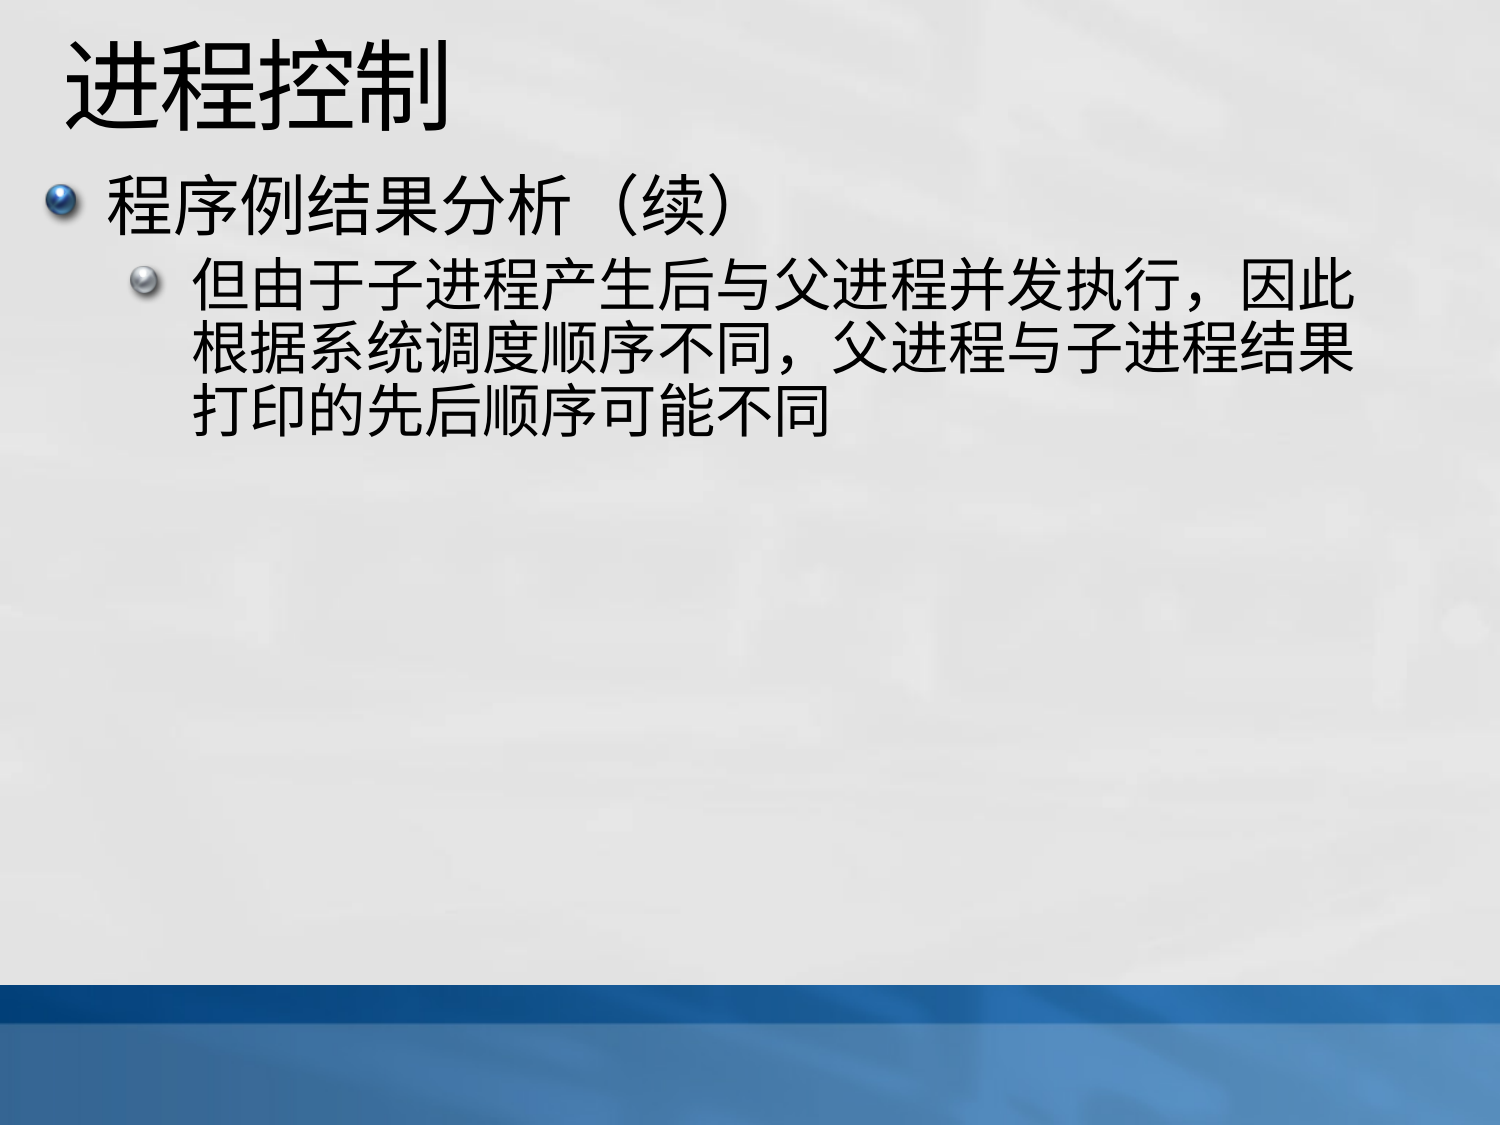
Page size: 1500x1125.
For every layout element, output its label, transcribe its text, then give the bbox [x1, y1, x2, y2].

title 进程控制 [62, 37, 1438, 161]
list 程序例结果分析（续） 但由于子进程产生后与父进程并发执行，因此根据系统调度顺序不同，父进程与子进程结果打印的先后顺序可能不同 [41, 172, 1388, 451]
picture [0, 0, 1500, 1125]
